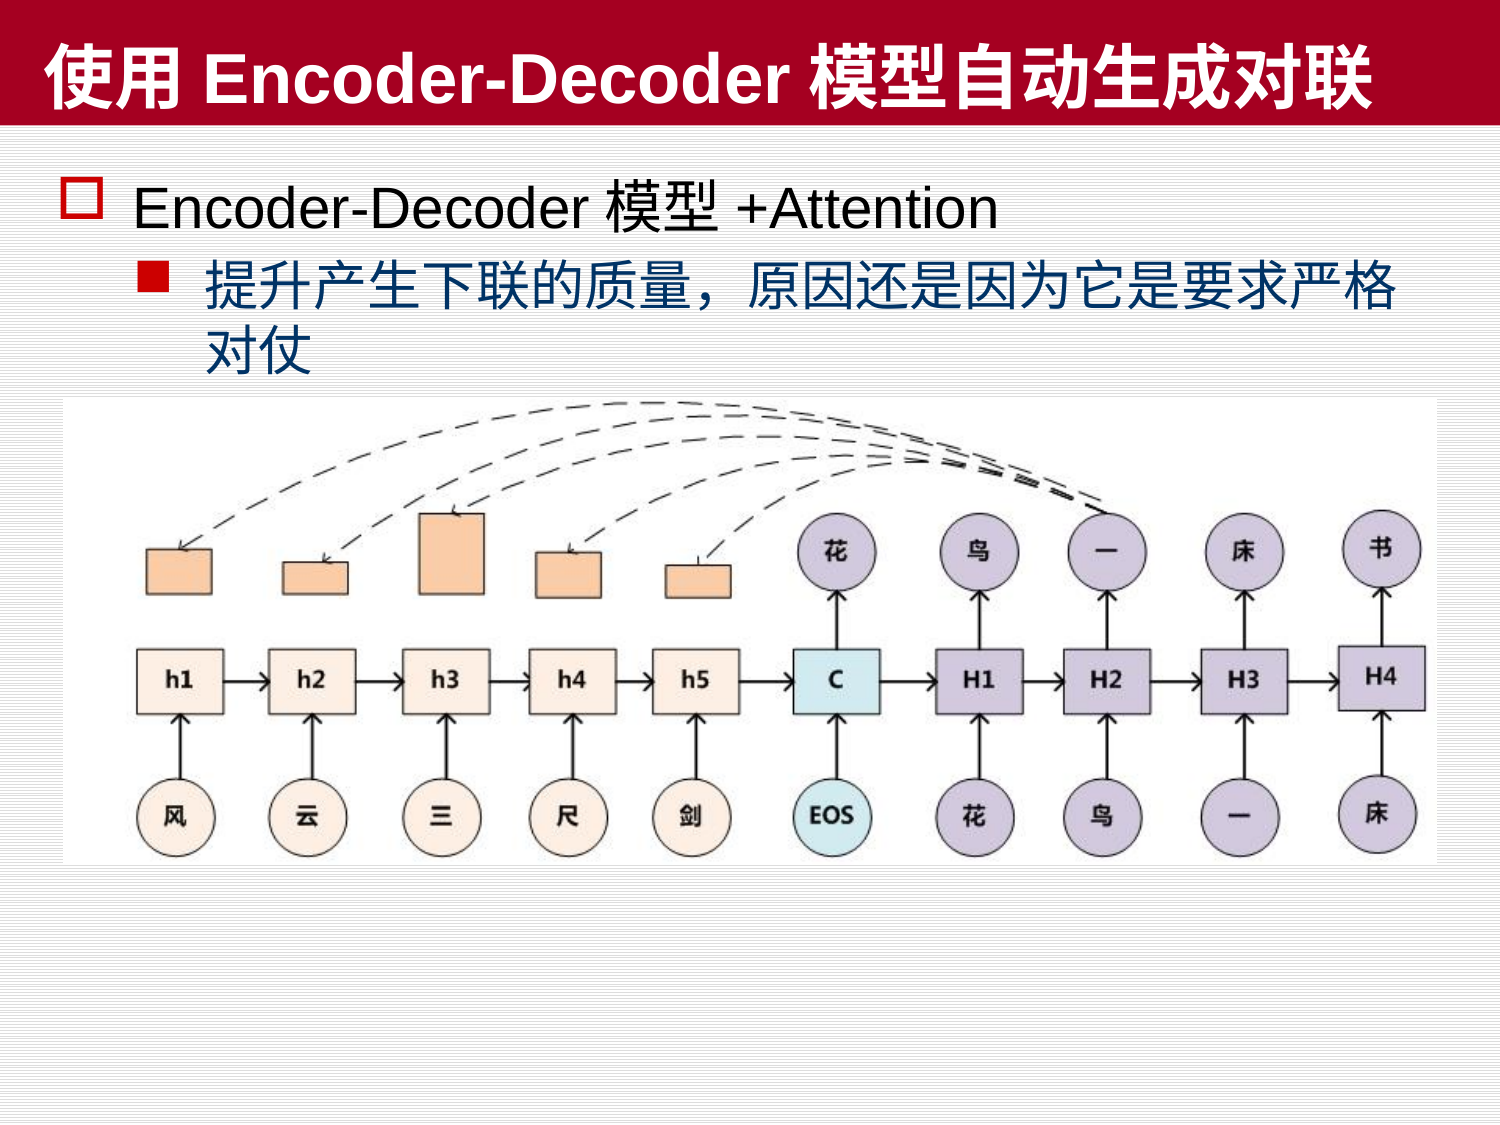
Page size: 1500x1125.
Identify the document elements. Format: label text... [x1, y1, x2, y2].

picture [63, 398, 1437, 866]
title 使用Encoder-Decoder模型自动生成对联 [0, 0, 1500, 126]
list Encoder-Decoder模型+Attention 提升产生下联的质量，原因还是因为它是要求严格对仗 [40, 148, 1460, 1036]
